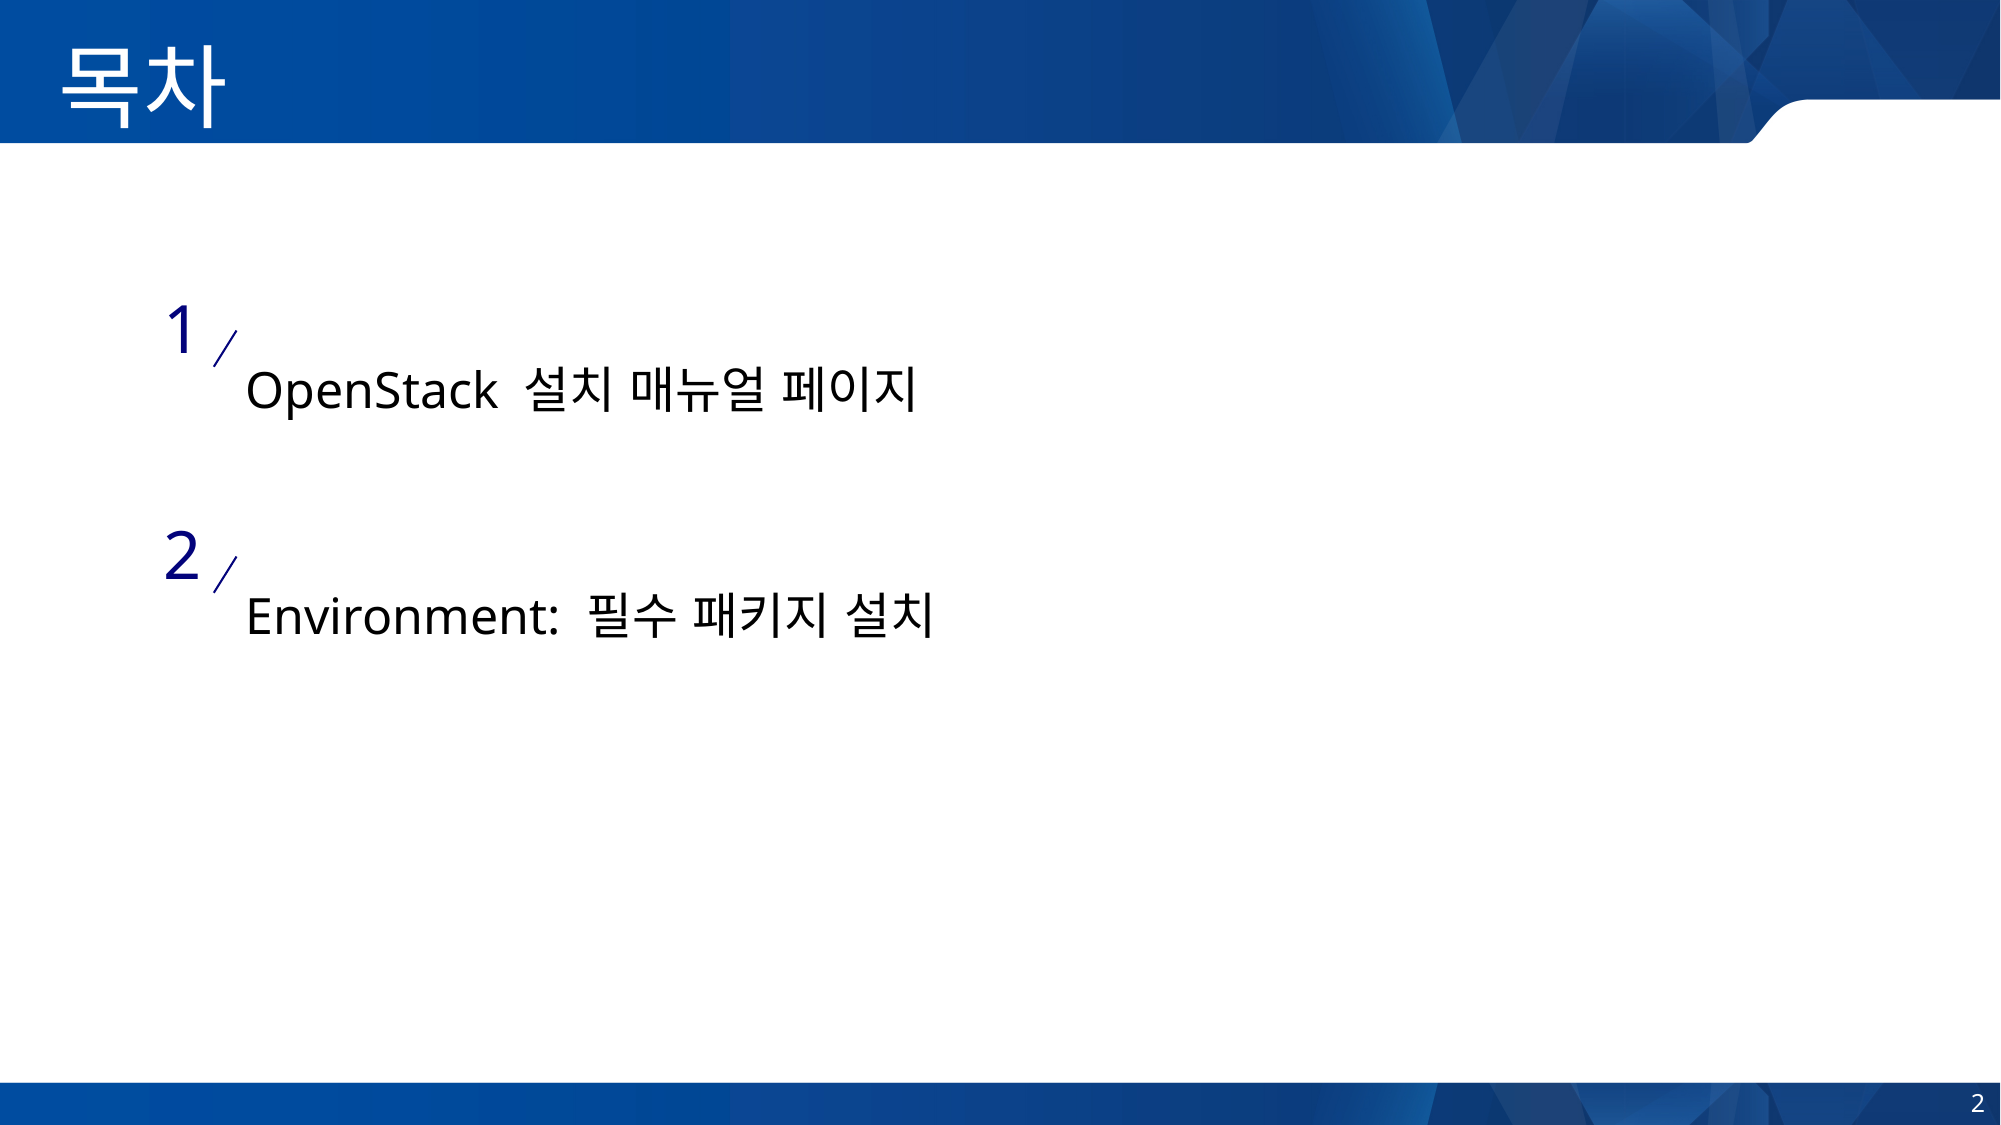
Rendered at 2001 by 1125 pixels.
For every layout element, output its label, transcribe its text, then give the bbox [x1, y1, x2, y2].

text_box 목차 [44, 22, 243, 148]
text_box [143, 279, 1309, 427]
picture [0, 0, 2001, 1125]
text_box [143, 505, 1434, 653]
slide_number 2 [1787, 1084, 2000, 1125]
